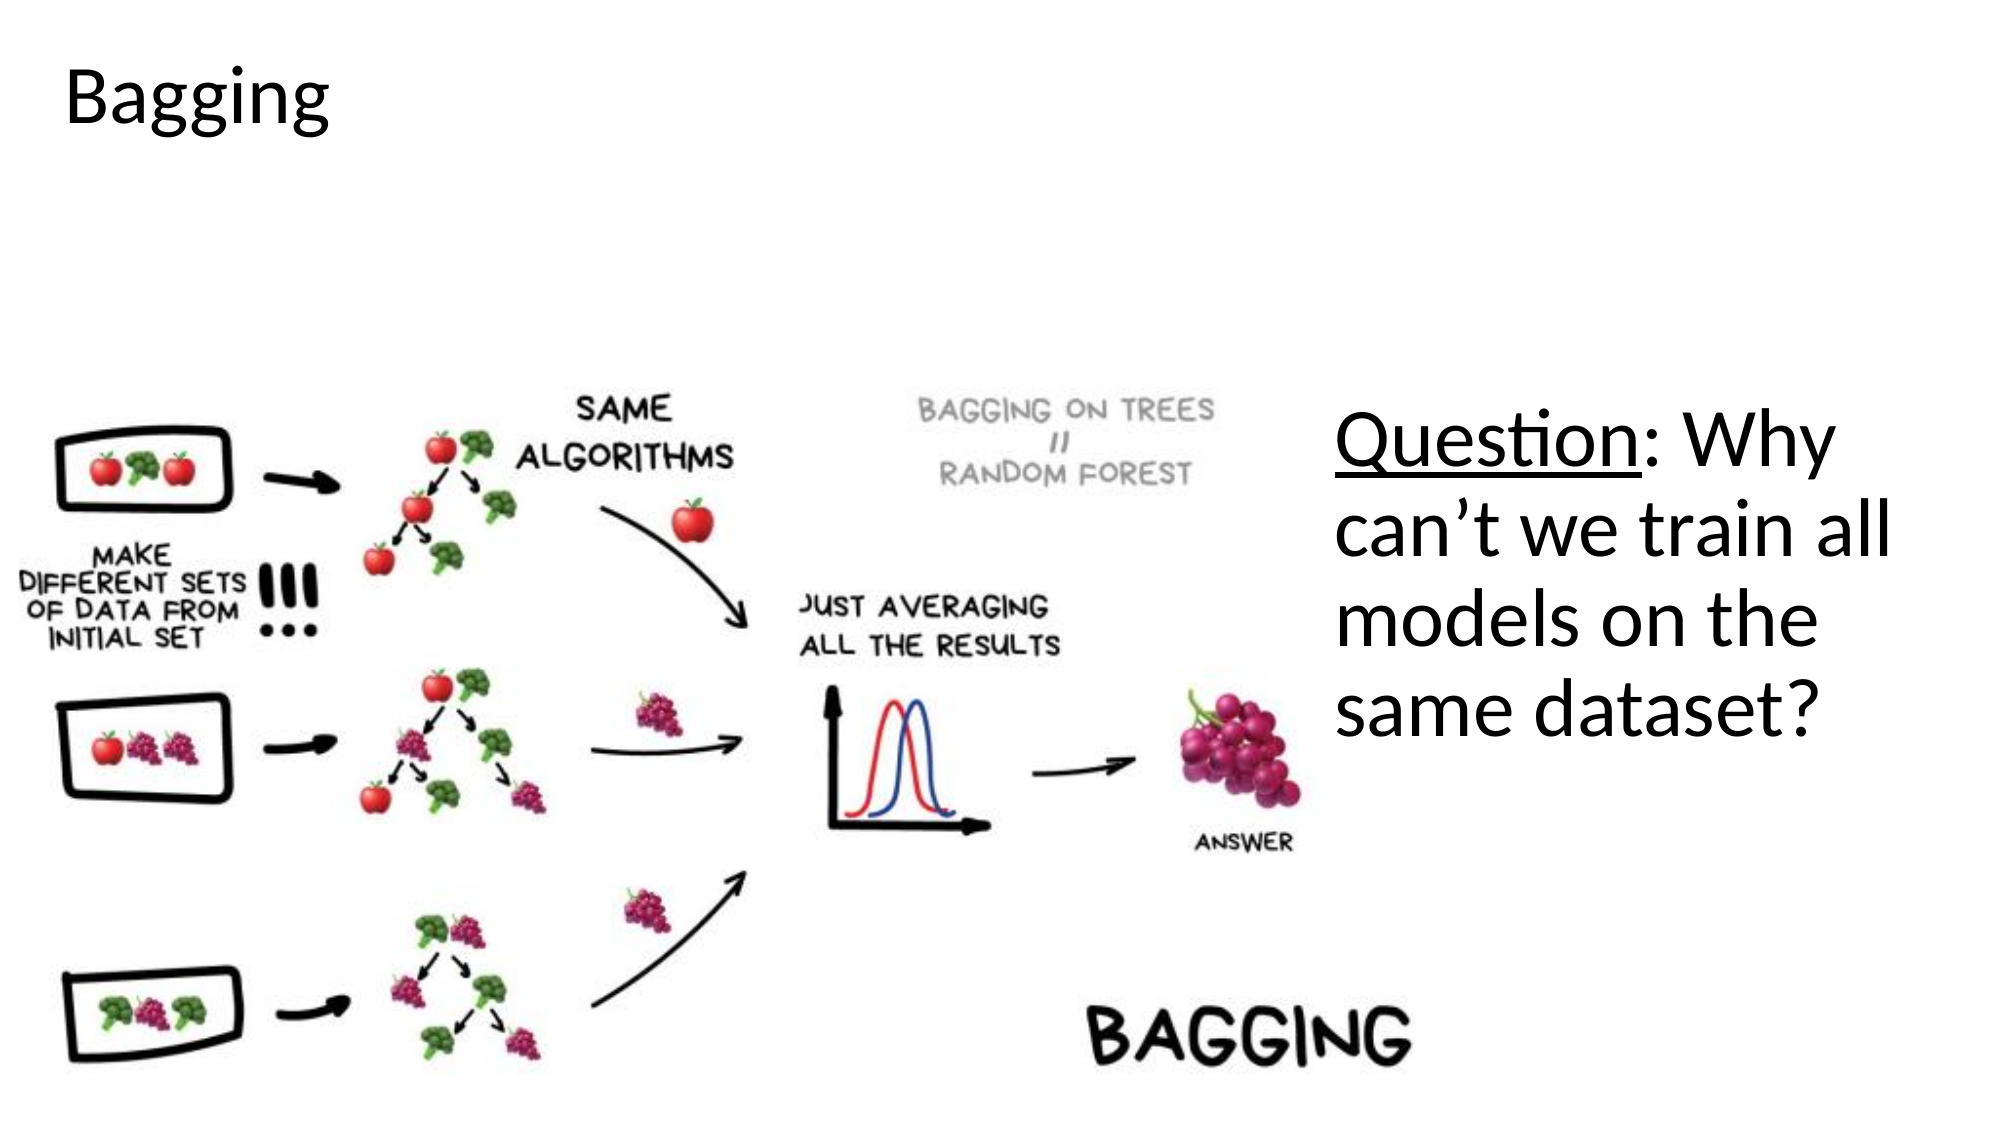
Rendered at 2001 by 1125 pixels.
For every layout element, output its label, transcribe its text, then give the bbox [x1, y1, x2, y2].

text_box Bagging [49, 44, 1374, 387]
text_box Question: Why can’t we train all models on the same dataset? [1415, 387, 1982, 833]
picture [18, 387, 1415, 1078]
